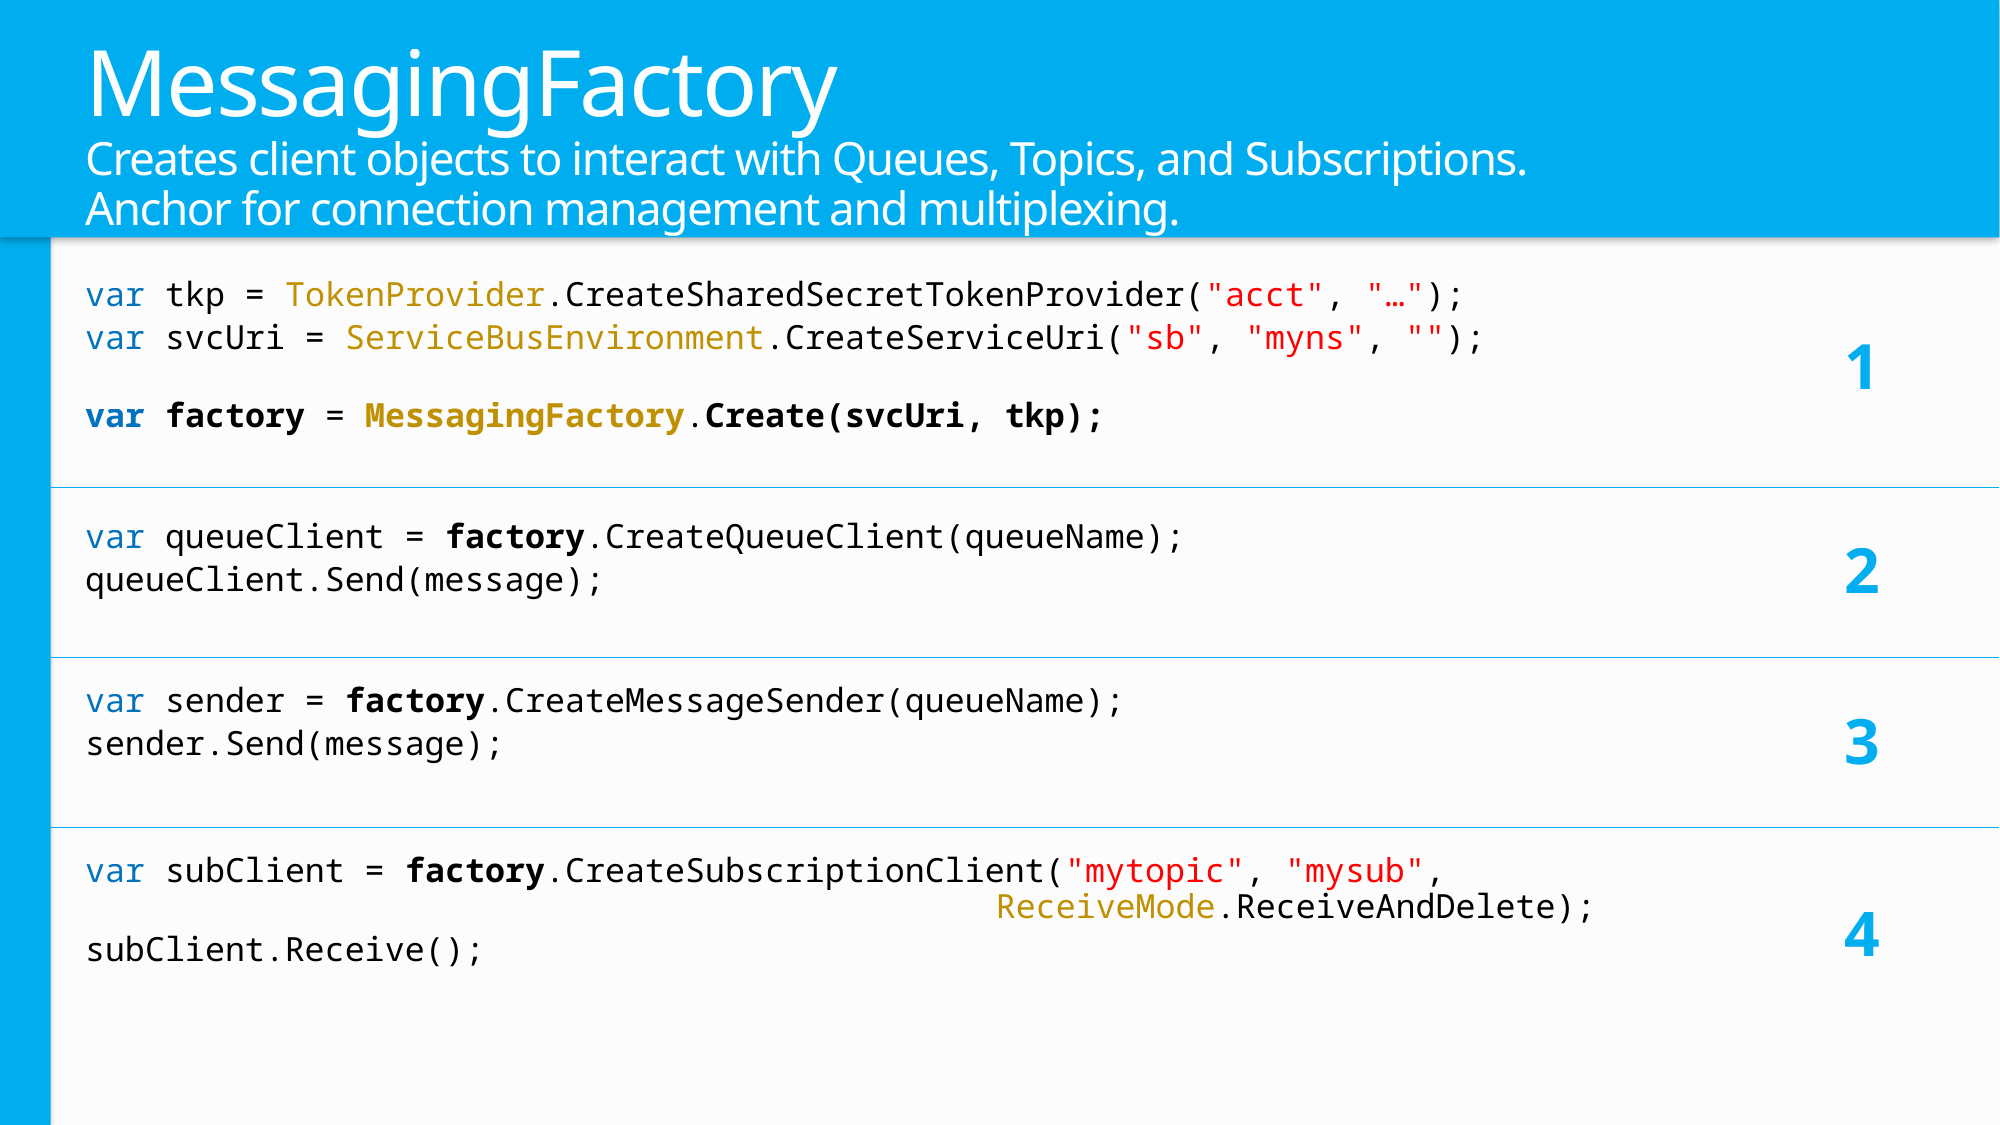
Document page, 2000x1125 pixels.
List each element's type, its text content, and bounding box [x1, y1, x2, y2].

text_box 2 [1844, 531, 1881, 607]
text_box 4 [1844, 894, 1881, 970]
list var tkp = TokenProvider.CreateSharedSecretTokenProvider("acct", "…"); var svcUri = ServiceBusEnvironment.CreateServiceUri("sb", "myns", ""); var factory = MessagingFactory.Create(svcUri, tkp); var queueClient = factory.CreateQueueClient(queueName); queueClient.Send(message); var sender = factory.CreateMessageSender(queueName); sender.Send(message); var subClient = factory.CreateSubscriptionClient("mytopic", "mysub", ReceiveMode.ReceiveAndDelete); subClient.Receive(); [85, 669, 1914, 826]
text_box 1 [1844, 326, 1881, 402]
title MessagingFactory Creates client objects to interact with Queues, Topics, and Subscriptions. Anchor for connection management and multiplexing. [85, 37, 1914, 238]
text_box 3 [1844, 701, 1881, 777]
list var tkp = TokenProvider.CreateSharedSecretTokenProvider("acct", "…"); var svcUri = ServiceBusEnvironment.CreateServiceUri("sb", "myns", ""); var factory = MessagingFactory.Create(svcUri, tkp); var queueClient = factory.CreateQueueClient(queueName); queueClient.Send(message); var sender = factory.CreateMessageSender(queueName); sender.Send(message); var subClient = factory.CreateSubscriptionClient("mytopic", "mysub", ReceiveMode.ReceiveAndDelete); subClient.Receive(); [85, 839, 1914, 994]
list var tkp = TokenProvider.CreateSharedSecretTokenProvider("acct", "…"); var svcUri = ServiceBusEnvironment.CreateServiceUri("sb", "myns", ""); var factory = MessagingFactory.Create(svcUri, tkp); var queueClient = factory.CreateQueueClient(queueName); queueClient.Send(message); var sender = factory.CreateMessageSender(queueName); sender.Send(message); var subClient = factory.CreateSubscriptionClient("mytopic", "mysub", ReceiveMode.ReceiveAndDelete); subClient.Receive(); [85, 278, 1914, 486]
list var tkp = TokenProvider.CreateSharedSecretTokenProvider("acct", "…"); var svcUri = ServiceBusEnvironment.CreateServiceUri("sb", "myns", ""); var factory = MessagingFactory.Create(svcUri, tkp); var queueClient = factory.CreateQueueClient(queueName); queueClient.Send(message); var sender = factory.CreateMessageSender(queueName); sender.Send(message); var subClient = factory.CreateSubscriptionClient("mytopic", "mysub", ReceiveMode.ReceiveAndDelete); subClient.Receive(); [85, 499, 1914, 656]
